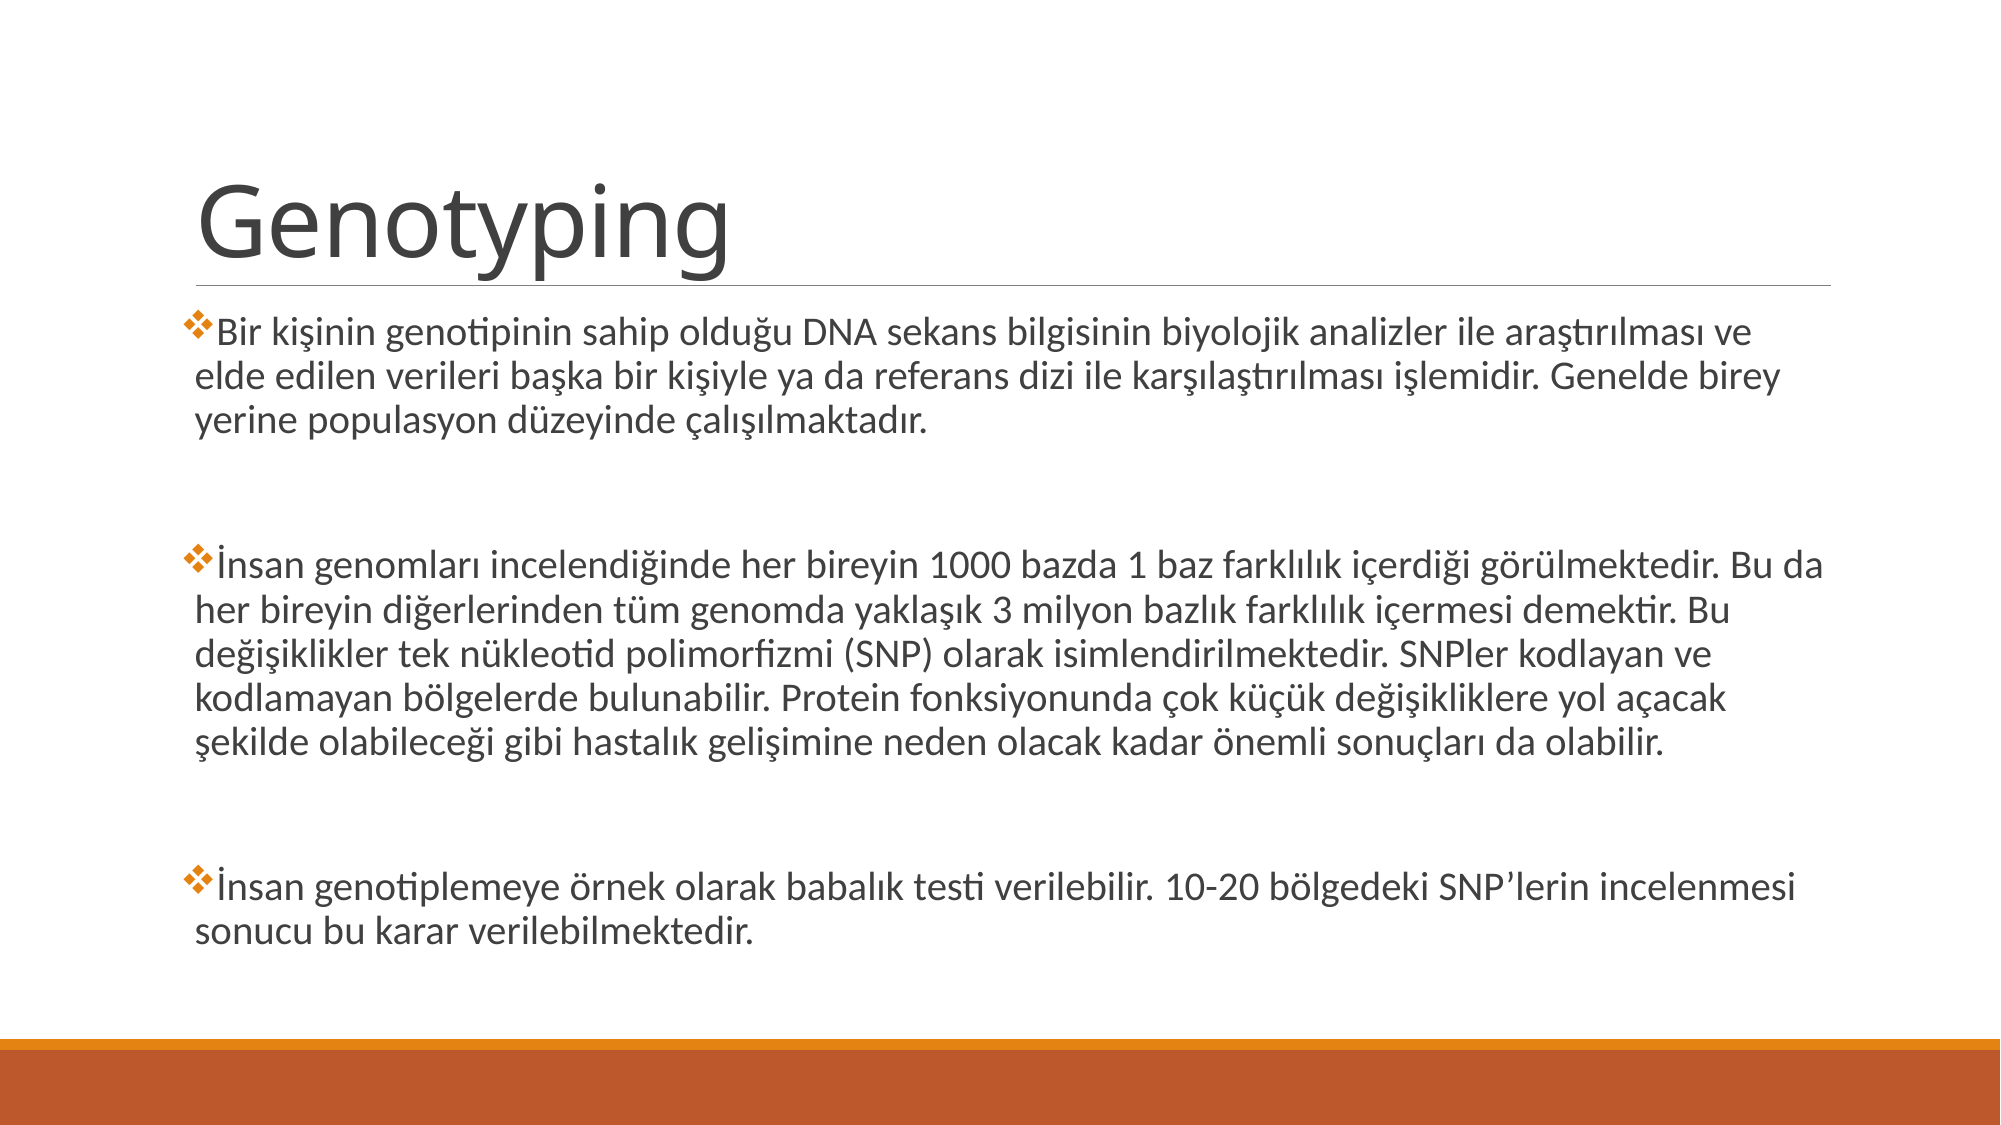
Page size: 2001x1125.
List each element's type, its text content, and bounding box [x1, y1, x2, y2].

list Bir kişinin genotipinin sahip olduğu DNA sekans bilgisinin biyolojik analizler ile araştırılması ve elde edilen verileri başka bir kişiyle ya da referans dizi ile karşılaştırılması işlemidir. Genelde birey yerine populasyon düzeyinde çalışılmaktadır. İnsan genomları incelendiğinde her bireyin 1000 bazda 1 baz farklılık içerdiği görülmektedir. Bu da her bireyin diğerlerinden tüm genomda yaklaşık 3 milyon bazlık farklılık içermesi demektir. Bu değişiklikler tek nükleotid polimorfizmi (SNP) olarak isimlendirilmektedir. SNPler kodlayan ve kodlamayan bölgelerde bulunabilir. Protein fonksiyonunda çok küçük değişikliklere yol açacak şekilde olabileceği gibi hastalık gelişimine neden olacak kadar önemli sonuçları da olabilir. İnsan genotiplemeye örnek olarak babalık testi verilebilir. 10-20 bölgedeki SNP’lerin incelenmesi sonucu bu karar verilebilmektedir. [180, 302, 1830, 963]
title Genotyping [180, 47, 1830, 285]
